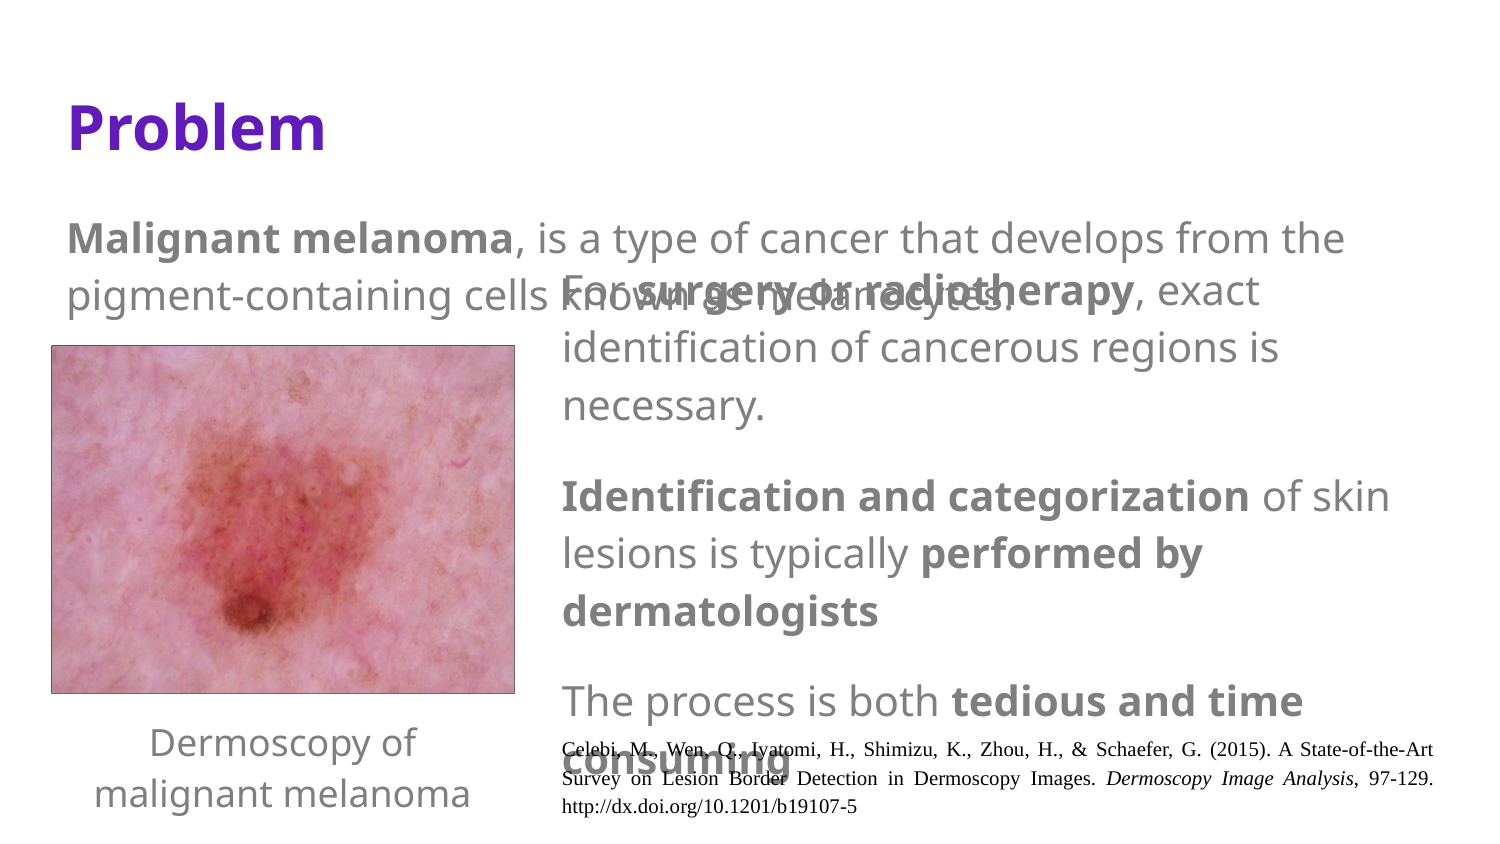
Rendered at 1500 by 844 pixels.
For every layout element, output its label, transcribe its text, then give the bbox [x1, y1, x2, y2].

text_box Celebi, M., Wen, Q., Iyatomi, H., Shimizu, K., Zhou, H., & Schaefer, G. (2015). A State-of-the-Art Survey on Lesion Border Detection in Dermoscopy Images. Dermoscopy Image Analysis, 97-129. http://dx.doi.org/10.1201/b19107-5 [546, 716, 1449, 824]
text_box Dermoscopy of malignant melanoma [51, 700, 515, 835]
picture [50, 345, 515, 694]
title Problem [51, 72, 1449, 176]
text_box For surgery or radiotherapy, exact identification of cancerous regions is necessary. Identification and categorization of skin lesions is typically performed by dermatologists The process is both tedious and time consuming [546, 345, 1449, 694]
list Malignant melanoma, is a type of cancer that develops from the pigment-containing cells known as melanocytes. [51, 189, 1449, 346]
